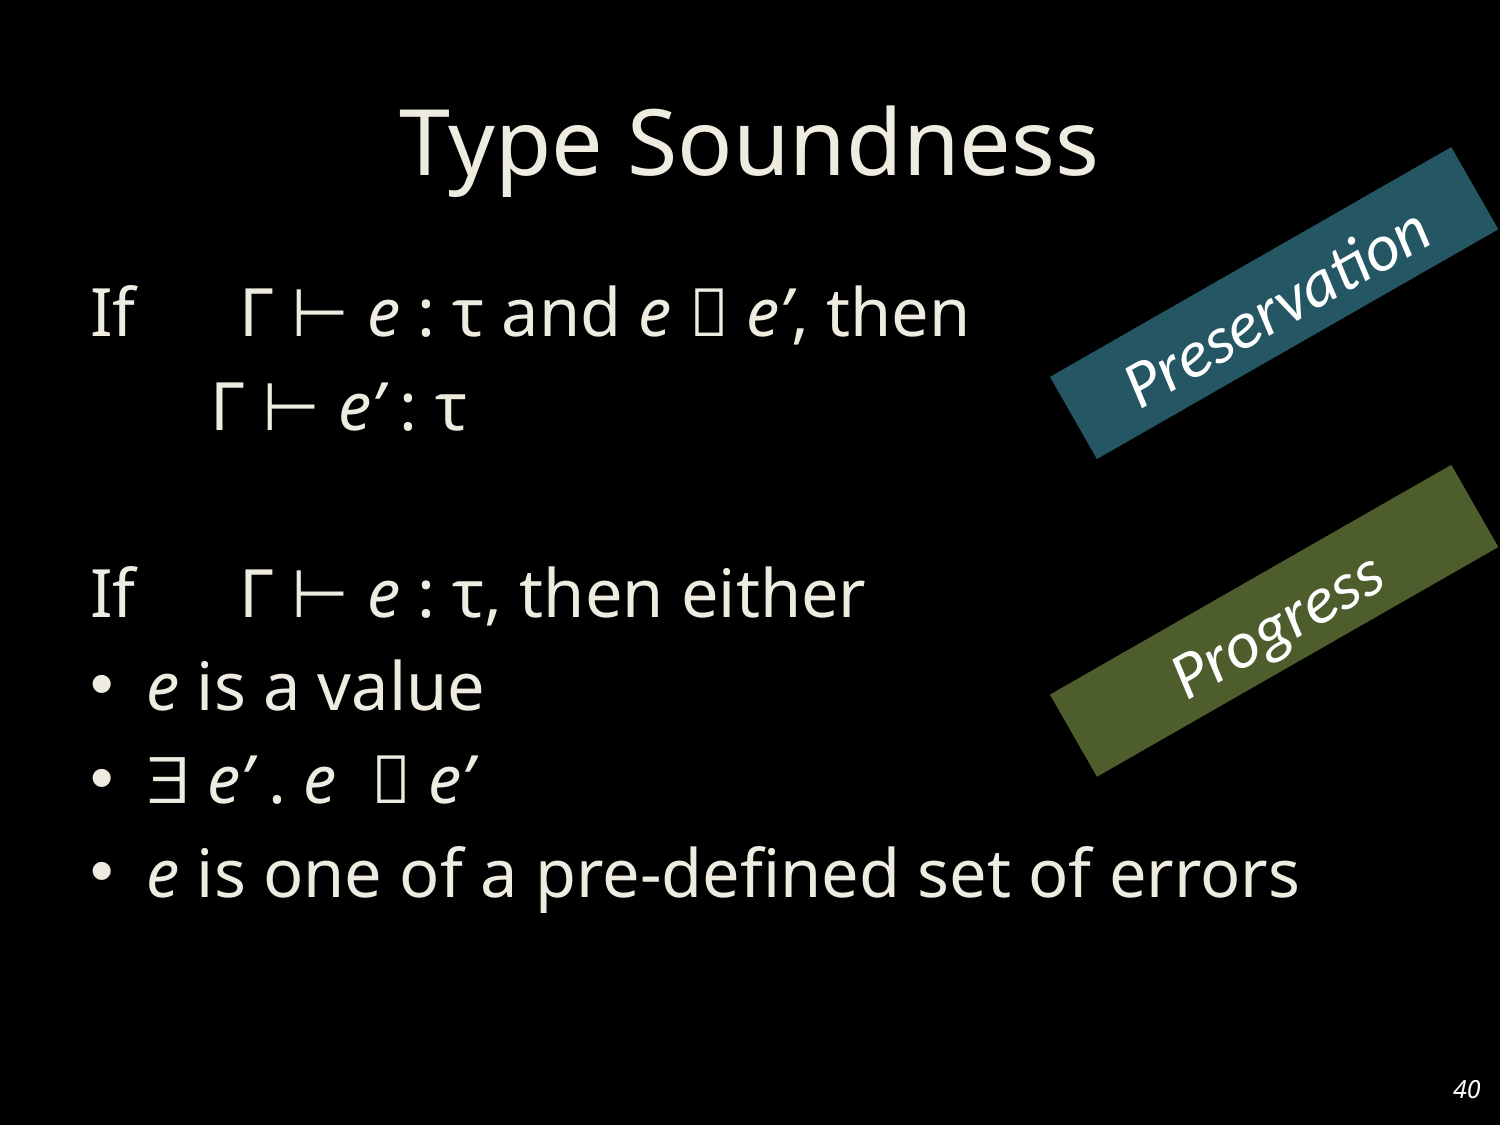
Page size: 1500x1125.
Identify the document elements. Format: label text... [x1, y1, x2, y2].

title Type Soundness [75, 45, 1425, 233]
slide_number 40 [1145, 1060, 1496, 1121]
text_box Preservation [1250, 147, 1499, 272]
list If Γ ⊢ e : τ and e  e’, then Γ ⊢ e’ : τ If Γ ⊢ e : τ, then either e is a value  e’ . e  e’ e is one of a pre-defined set of errors [75, 262, 1425, 1050]
text_box Progress [1425, 464, 1499, 589]
